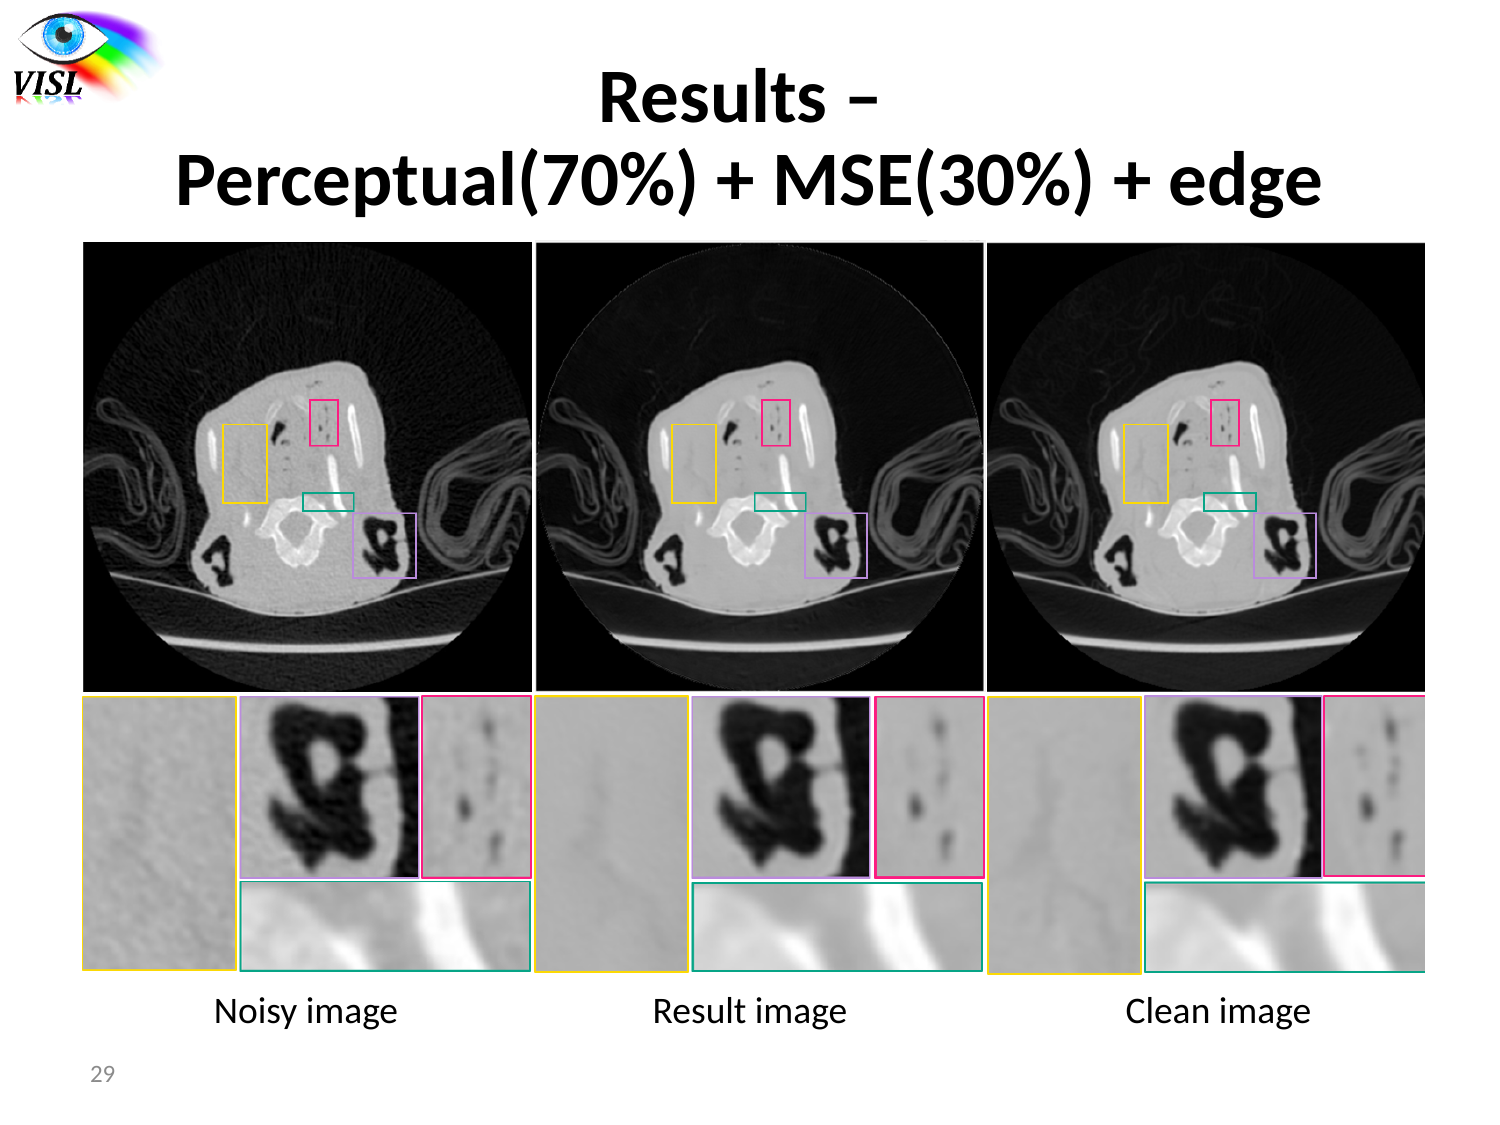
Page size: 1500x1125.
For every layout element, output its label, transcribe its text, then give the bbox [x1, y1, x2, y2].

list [74, 233, 1426, 977]
title Results – Perceptual(70%) + MSE(30%) + edge [75, 45, 1425, 233]
slide_number 29 [75, 1042, 425, 1103]
picture [12, 7, 174, 108]
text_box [112, 978, 1413, 1040]
